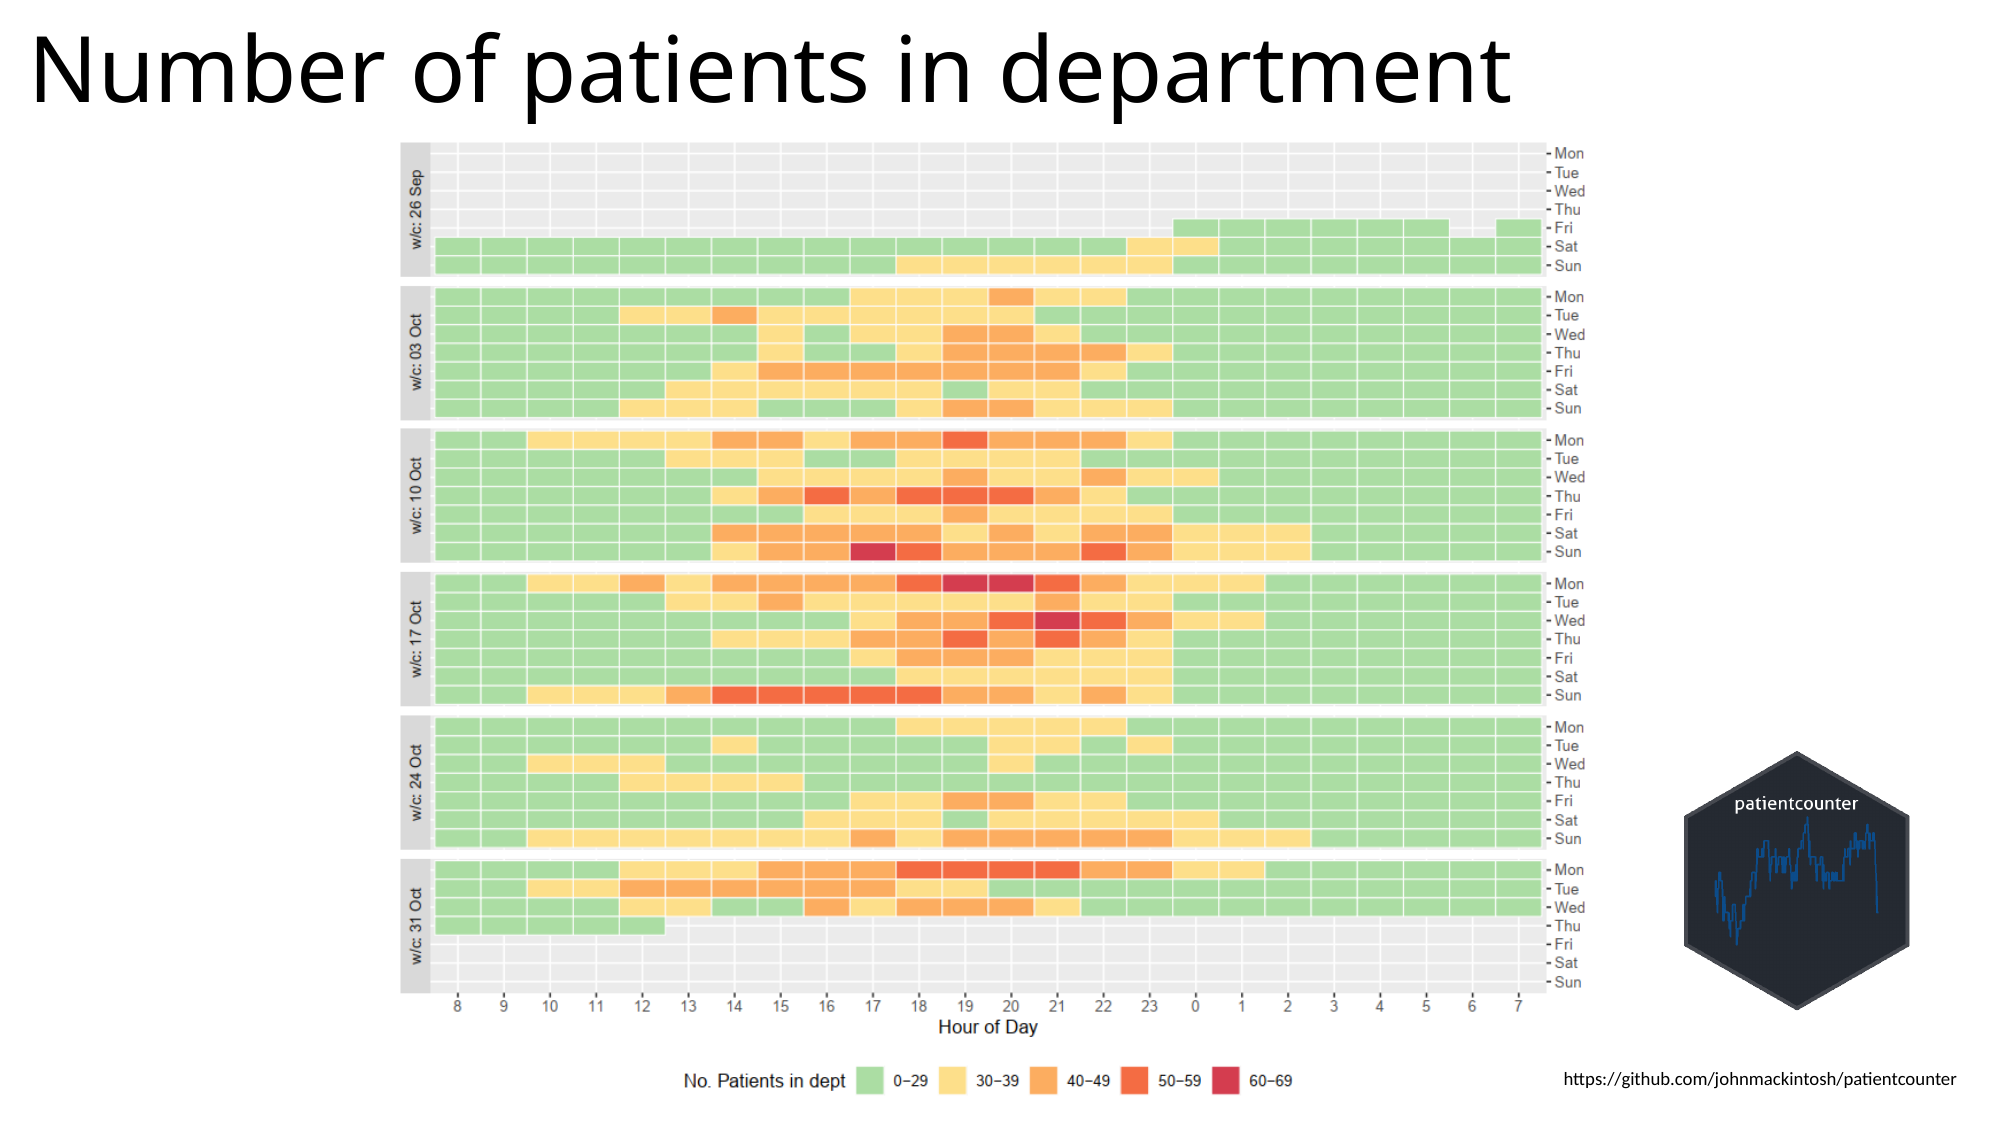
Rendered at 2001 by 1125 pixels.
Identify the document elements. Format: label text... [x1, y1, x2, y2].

text_box https://github.com/johnmackintosh/patientcounter [1604, 1058, 2000, 1096]
picture [1684, 750, 1910, 1011]
title Number of patients in department [13, 0, 1739, 182]
picture [396, 138, 1604, 1107]
